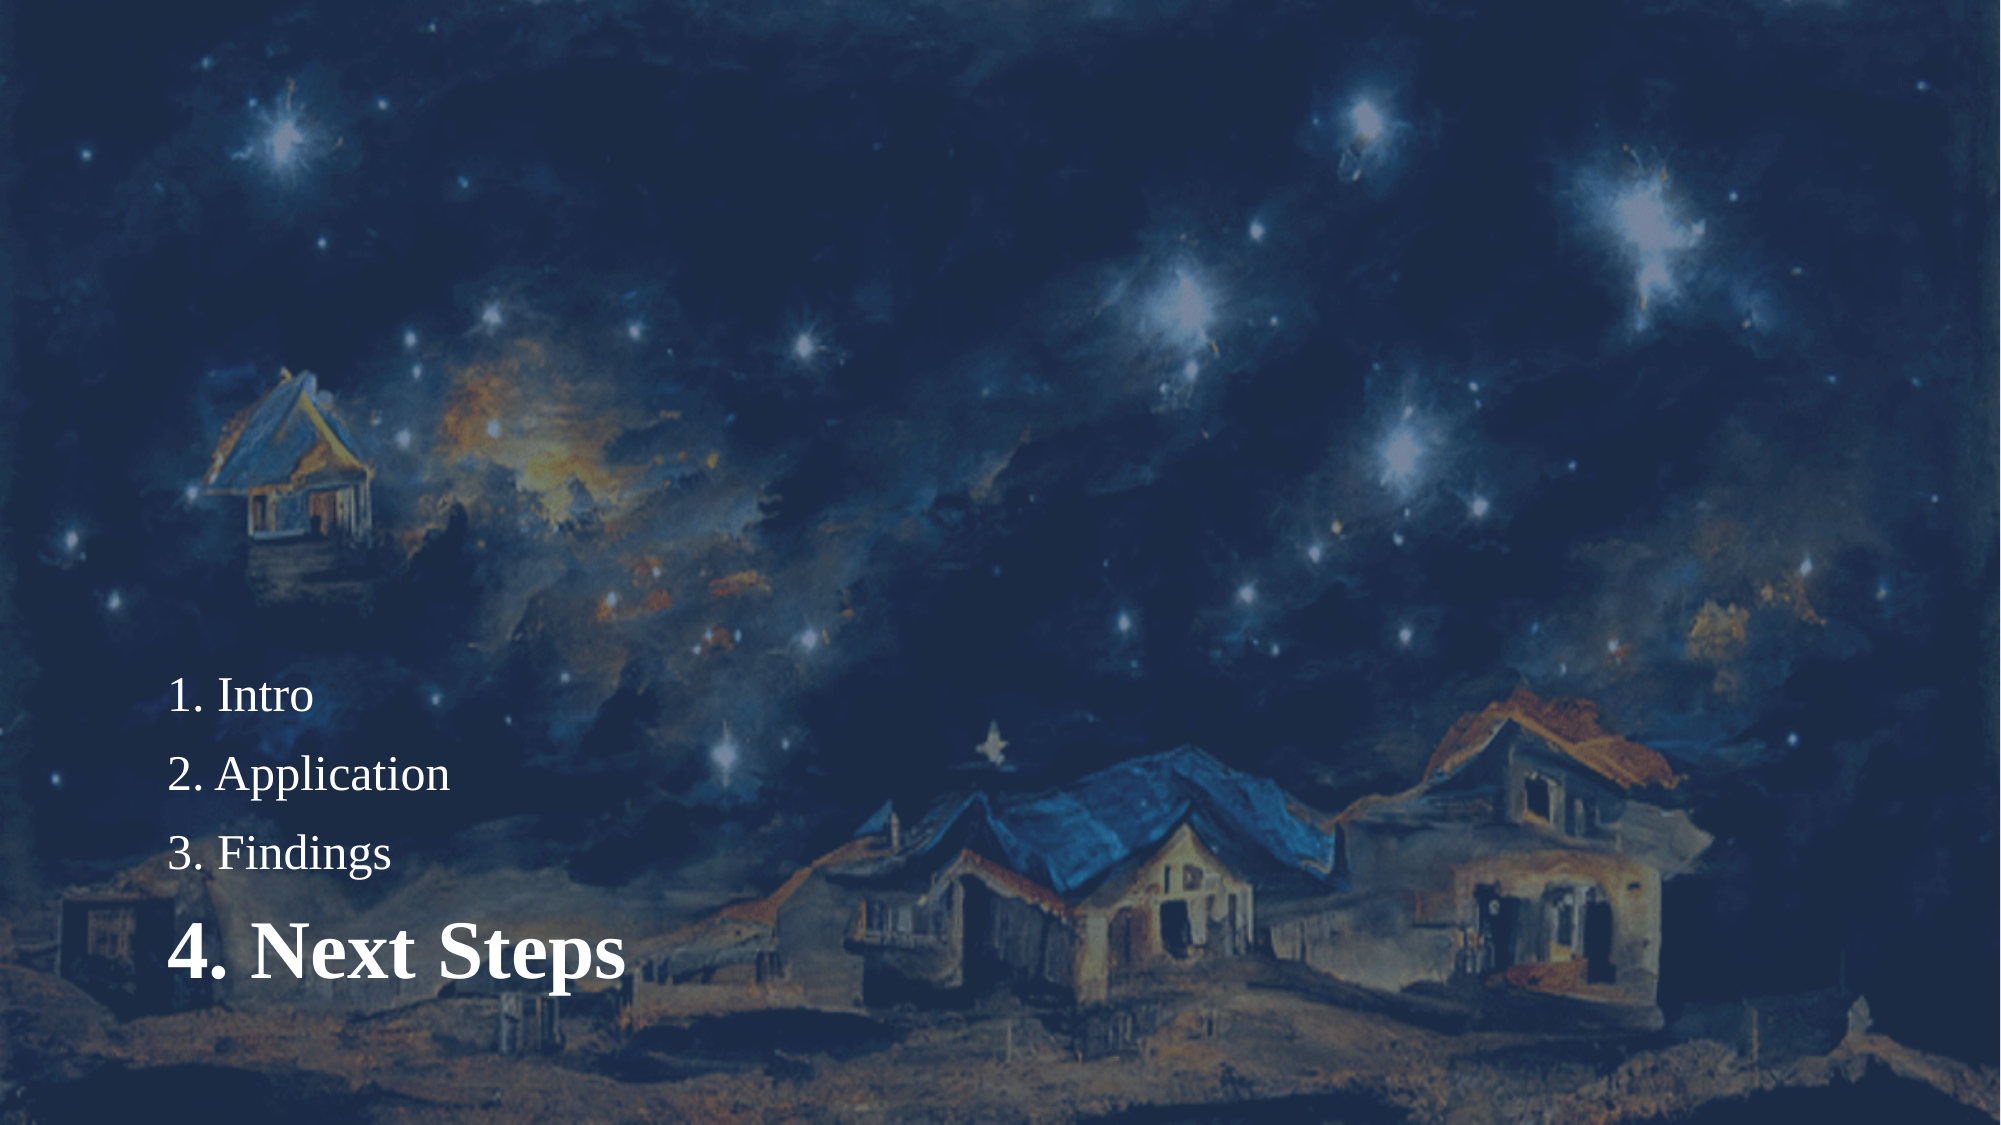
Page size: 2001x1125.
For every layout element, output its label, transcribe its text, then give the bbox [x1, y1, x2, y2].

text_box 4. Next Steps [152, 887, 819, 1003]
text_box 2. Application [152, 733, 819, 808]
text_box 1. Intro [152, 654, 819, 730]
text_box [0, 0, 2000, 1125]
text_box 3. Findings [152, 811, 819, 887]
